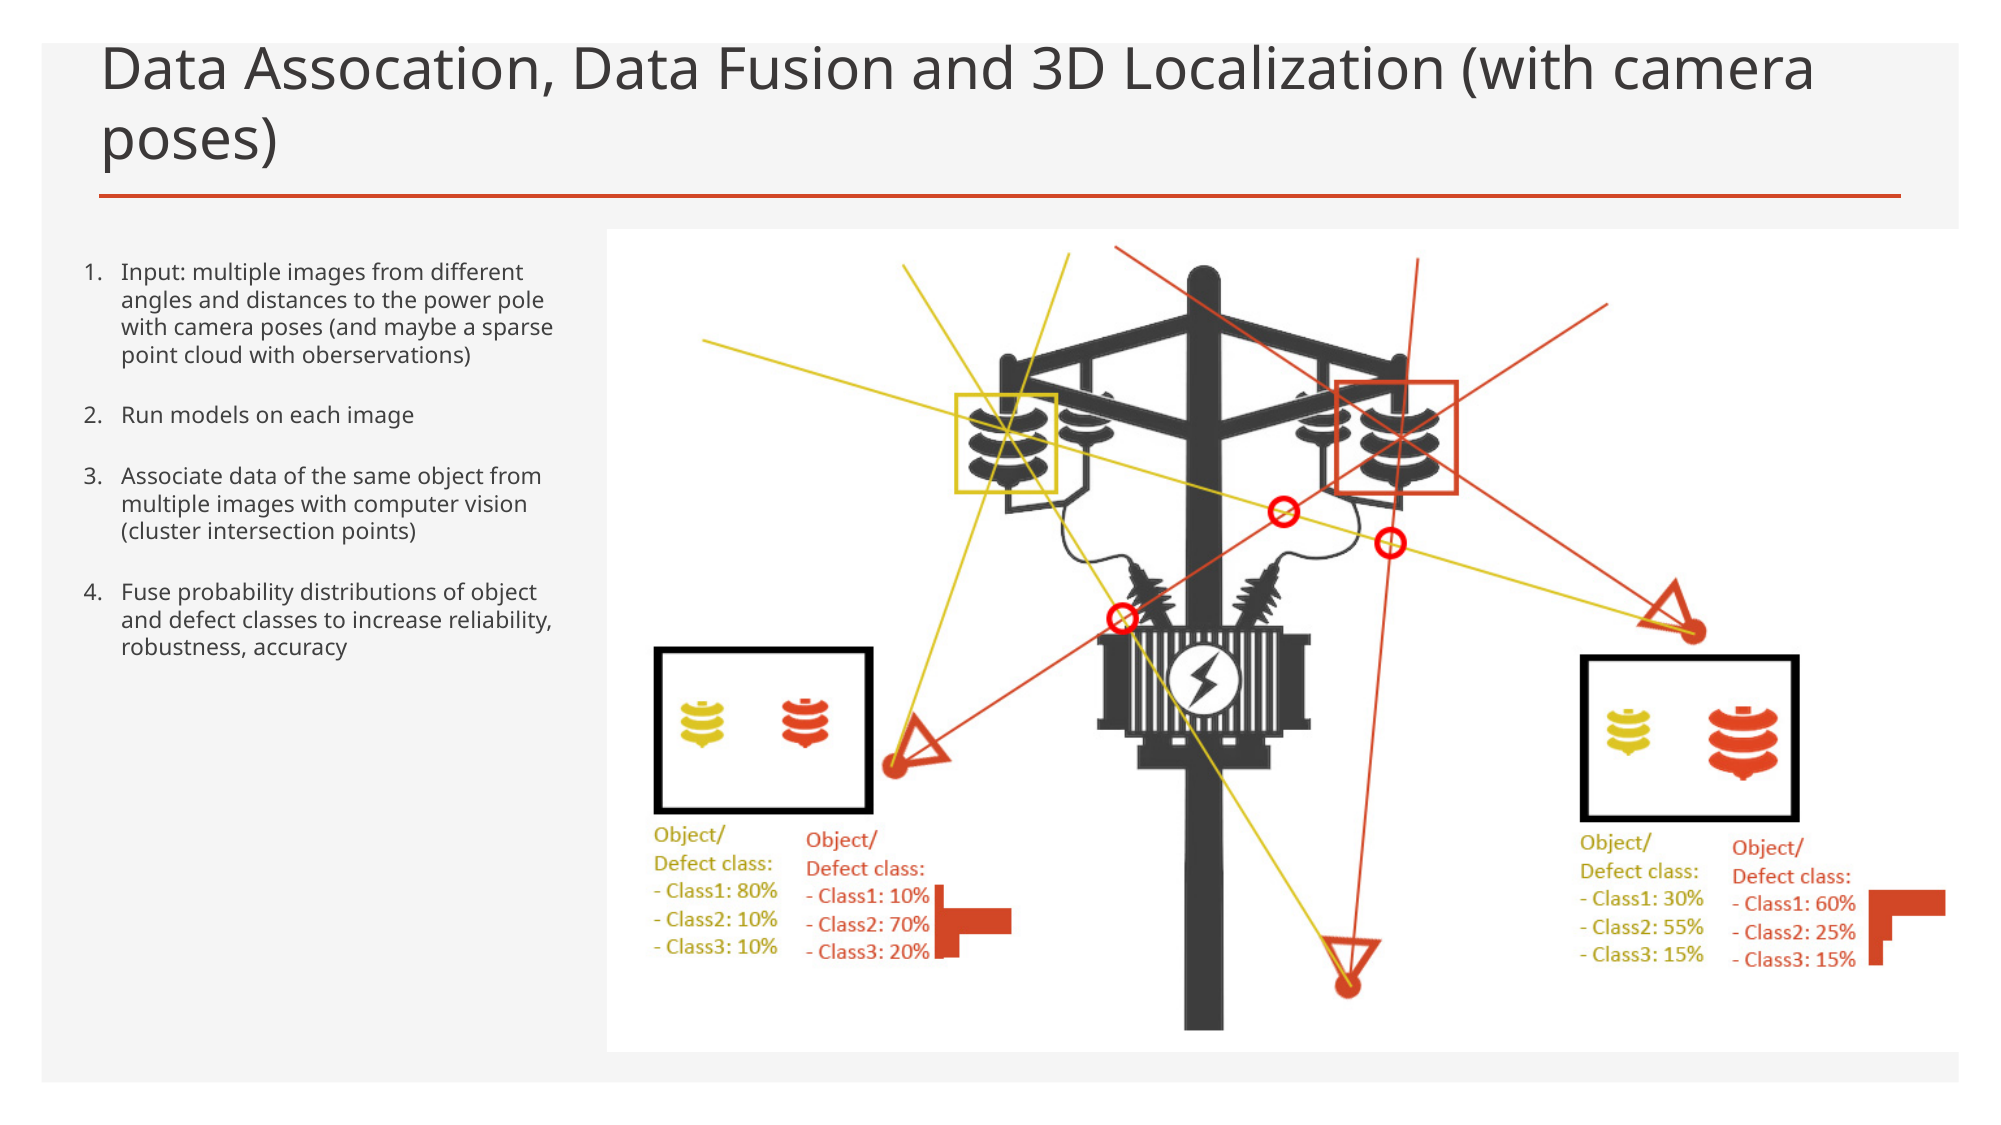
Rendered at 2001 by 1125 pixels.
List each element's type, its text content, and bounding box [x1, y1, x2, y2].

picture [606, 229, 1964, 1052]
text_box Input: multiple images from different angles and distances to the power pole with camera poses (and maybe a sparse point cloud with oberservations) Run models on each image Associate data of the same object from multiple images with computer vision (cluster intersection points) Fuse probability distributions of object and defect classes to increase reliability, robustness, accuracy [68, 250, 592, 1052]
title Data Assocation, Data Fusion and 3D Localization (with camera poses) [85, 73, 1862, 179]
